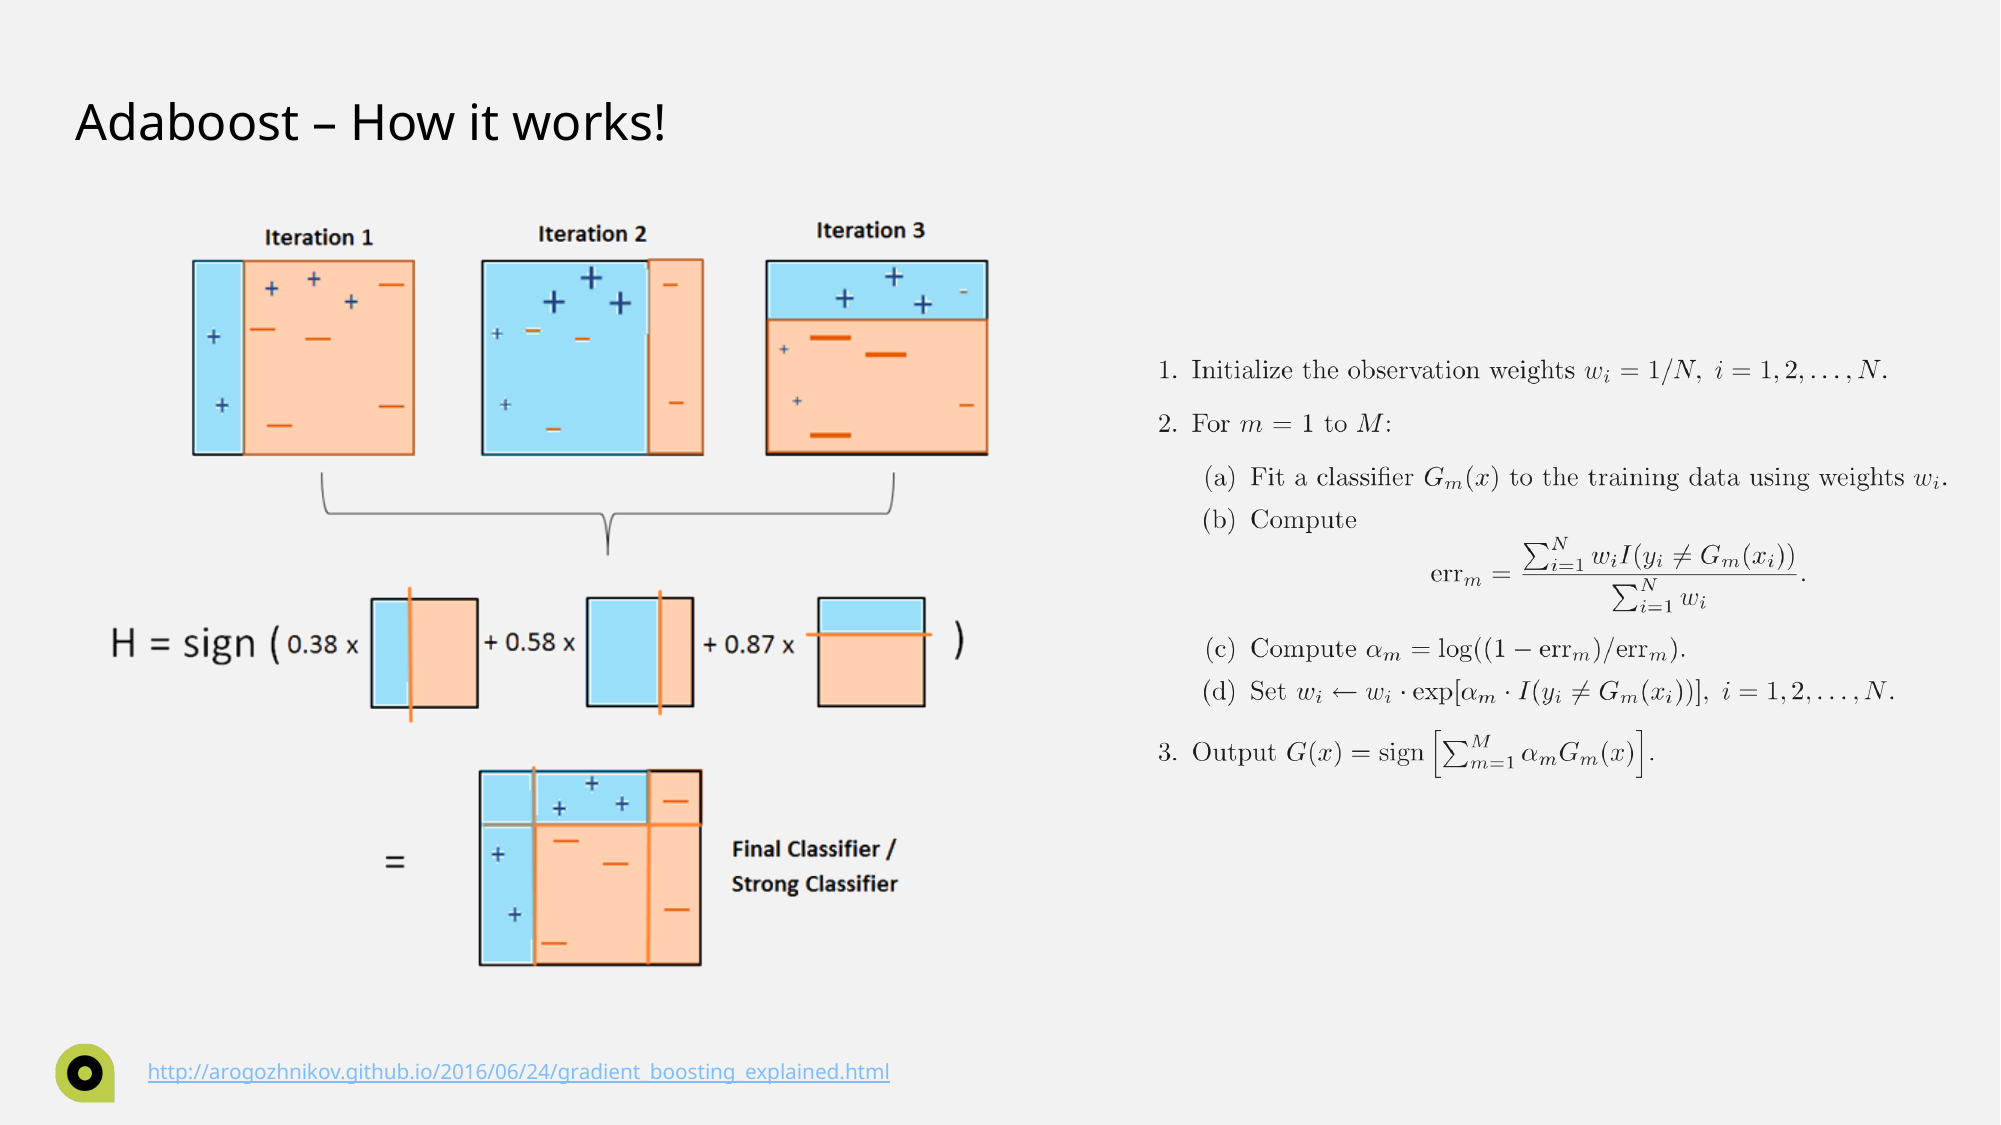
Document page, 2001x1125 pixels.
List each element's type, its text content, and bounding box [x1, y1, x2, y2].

picture [54, 1042, 116, 1105]
title Adaboost – How it works! [60, 59, 1935, 190]
picture [99, 205, 1016, 978]
footer http://arogozhnikov.github.io/2016/06/24/gradient_boosting_explained.html [132, 1042, 1381, 1103]
picture [1121, 338, 1975, 787]
